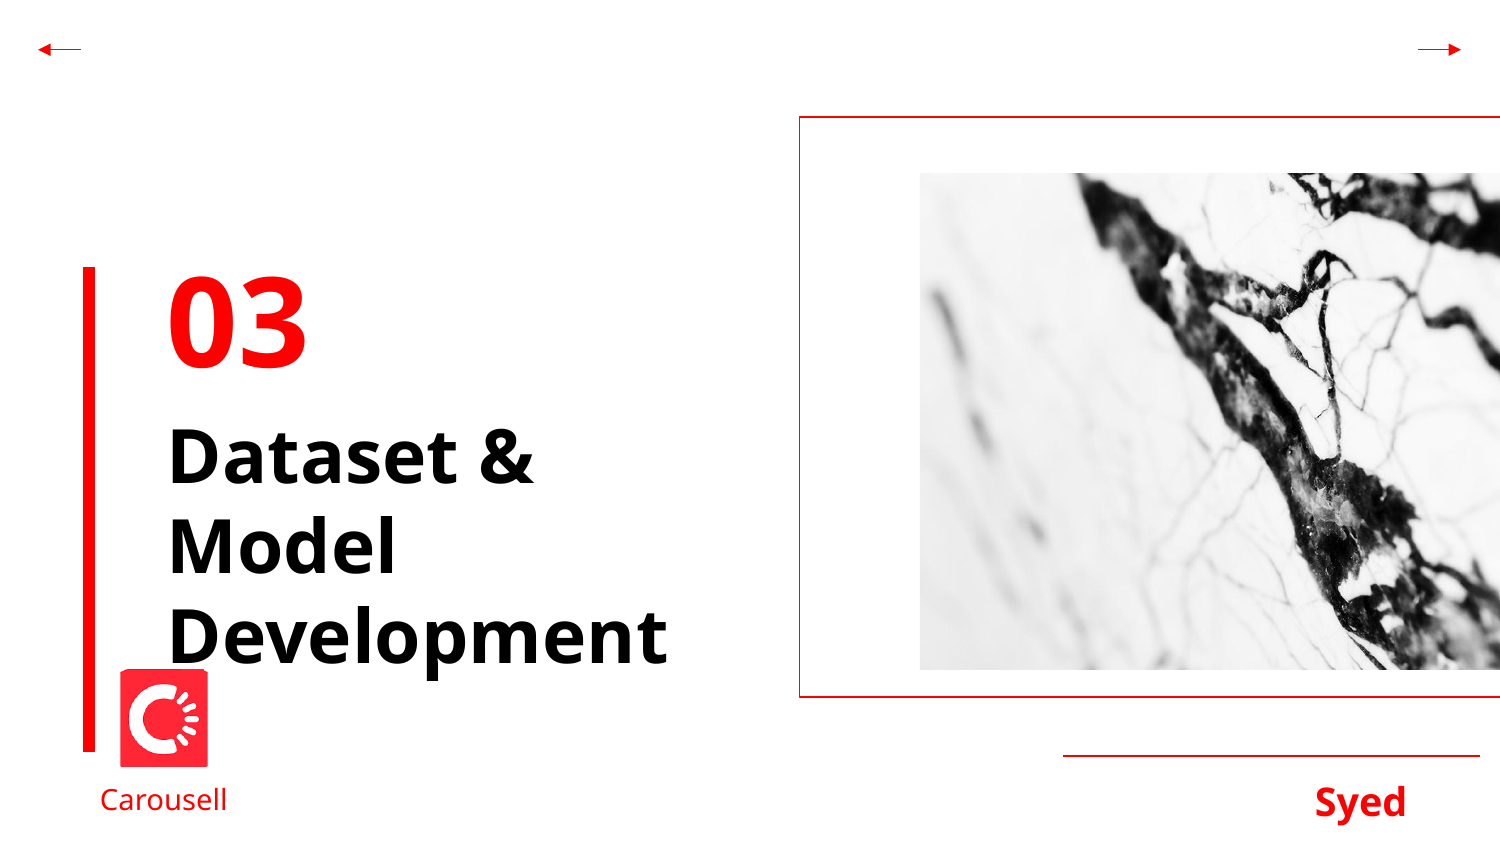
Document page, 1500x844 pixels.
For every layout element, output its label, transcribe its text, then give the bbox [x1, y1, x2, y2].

title Dataset & Model Development [151, 393, 800, 575]
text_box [80, 669, 247, 829]
text_box [799, 116, 1500, 697]
picture [919, 173, 1500, 671]
title 03 [151, 269, 435, 393]
title Syed [1300, 763, 1489, 810]
